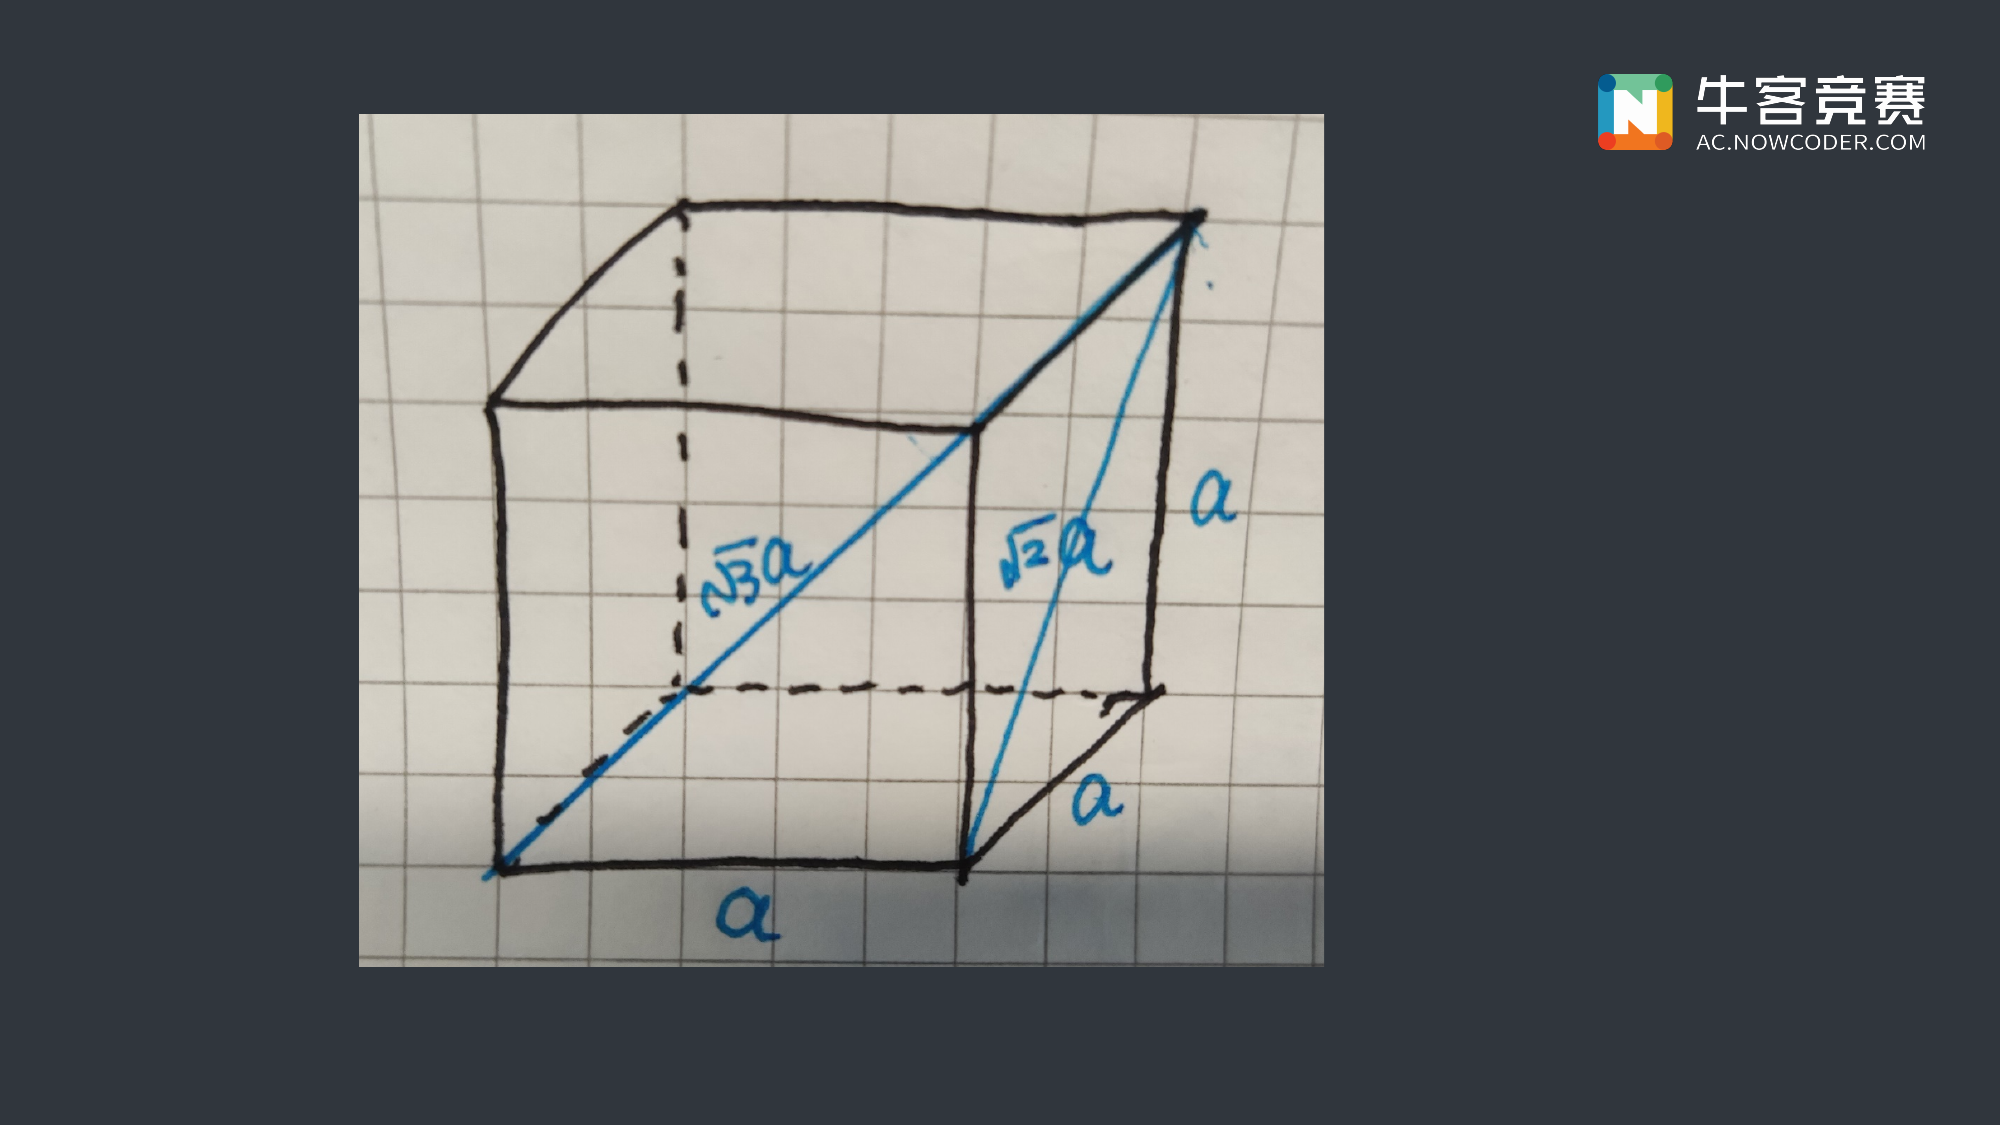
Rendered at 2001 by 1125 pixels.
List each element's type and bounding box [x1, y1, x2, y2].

picture [359, 114, 415, 967]
picture [1598, 74, 1925, 150]
list [415, 57, 1268, 1023]
picture [1268, 114, 1325, 967]
